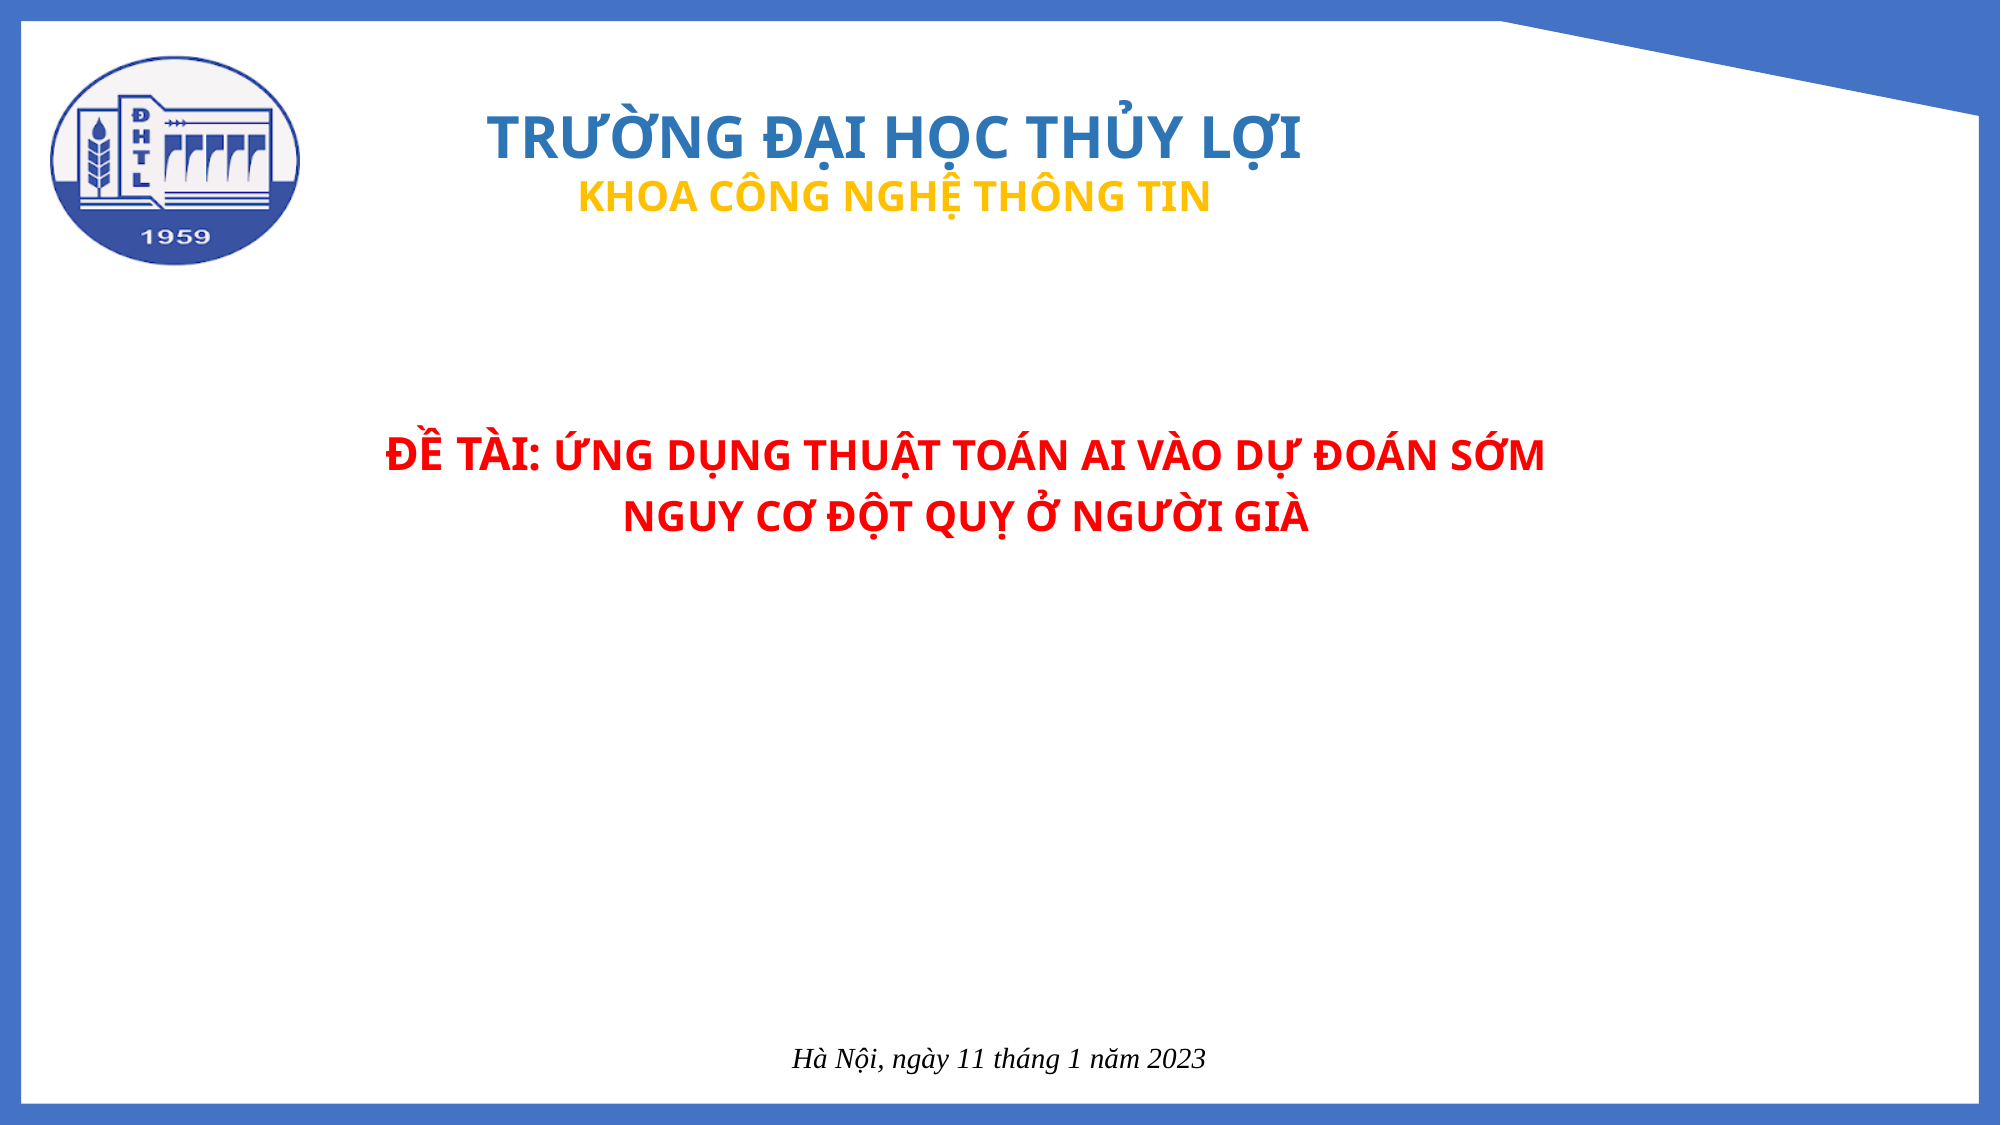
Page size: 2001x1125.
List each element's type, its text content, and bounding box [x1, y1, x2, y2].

text_box TRƯỜNG ĐẠI HỌC THỦY LỢI KHOA CÔNG NGHỆ THÔNG TIN [304, 92, 1518, 228]
text_box [1411, 3, 2000, 121]
text_box ĐỀ TÀI: ỨNG DỤNG THUẬT TOÁN AI VÀO DỰ ĐOÁN SỚM NGUY CƠ ĐỘT QUỴ Ở NGƯỜI GIÀ [26, 405, 1917, 547]
picture [49, 35, 301, 286]
text_box Hà Nội, ngày 11 tháng 1 năm 2023 [776, 1032, 1223, 1083]
text_box [0, 0, 2000, 1125]
